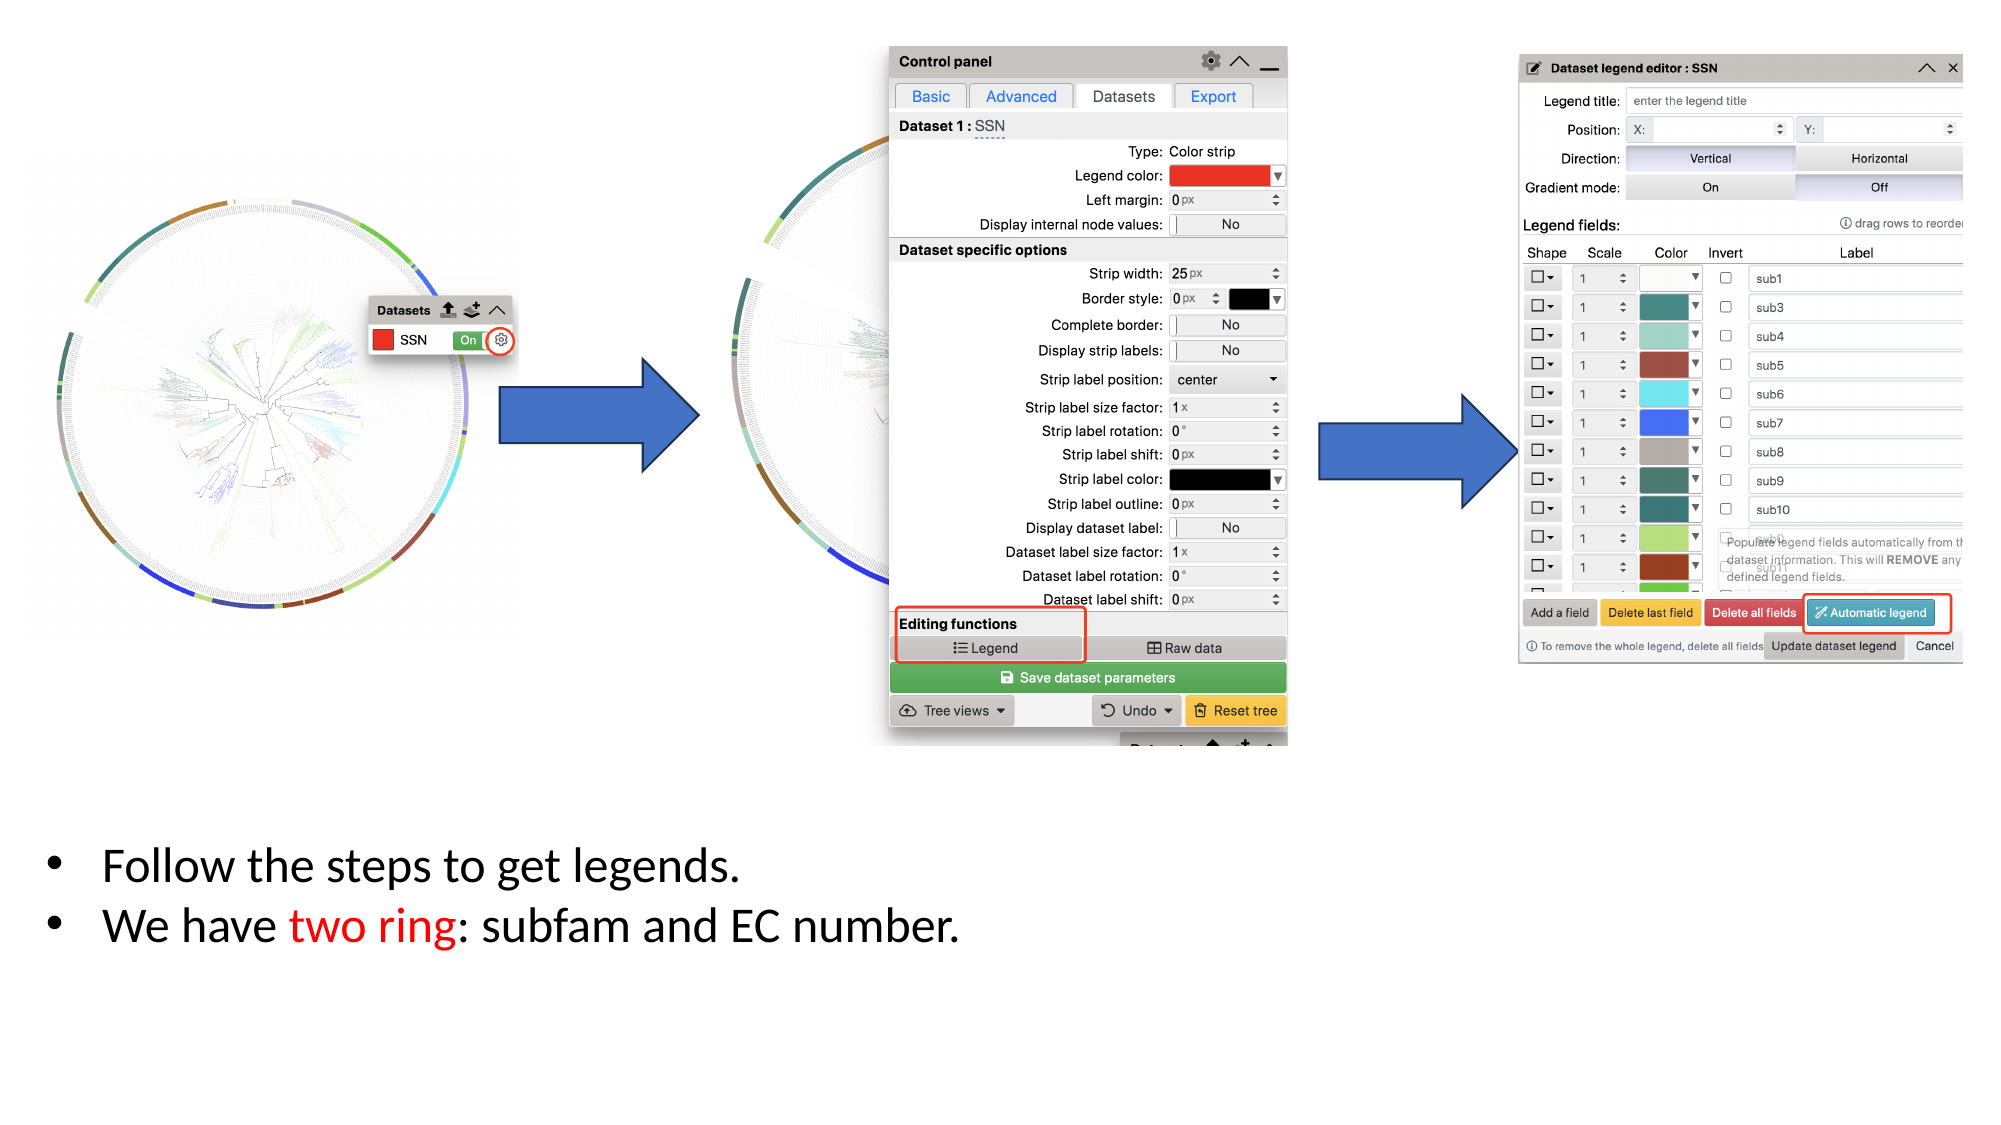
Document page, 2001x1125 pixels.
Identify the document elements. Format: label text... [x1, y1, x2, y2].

picture [680, 46, 1289, 746]
picture [24, 146, 519, 644]
text_box Follow the steps to get legends. We have two ring: subfam and EC number. [30, 825, 1368, 1125]
picture [1518, 54, 1963, 664]
text_box [1318, 392, 1518, 510]
text_box [519, 356, 680, 474]
